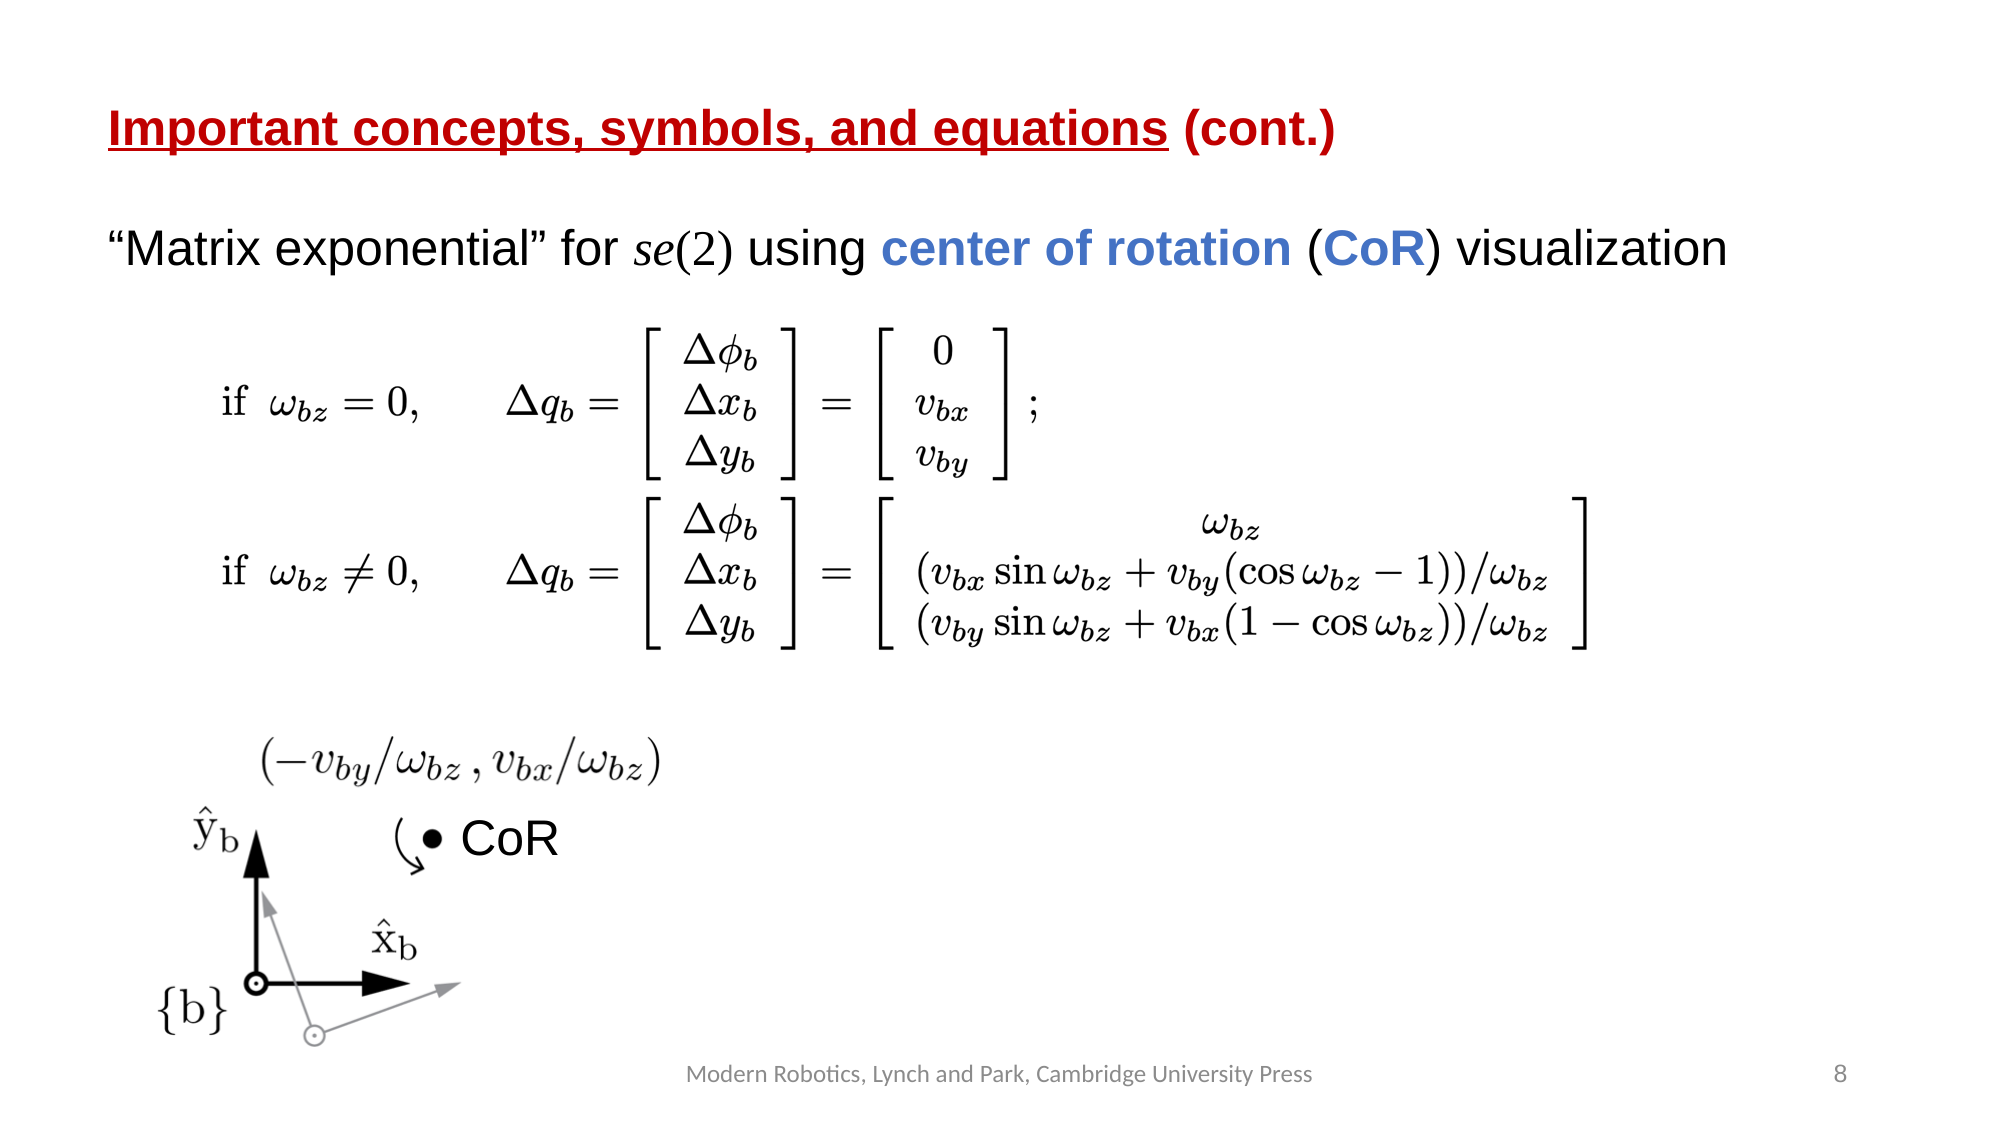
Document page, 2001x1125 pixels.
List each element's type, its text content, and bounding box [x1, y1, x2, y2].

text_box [146, 726, 663, 1053]
footer Modern Robotics, Lynch and Park, Cambridge University Press [662, 1042, 1338, 1103]
text_box Important concepts, symbols, and equations (cont.) “Matrix exponential” for se(2) using center of rotation (CoR) visualization [93, 87, 1903, 283]
slide_number 8 [1412, 1042, 1863, 1103]
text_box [209, 299, 1638, 664]
